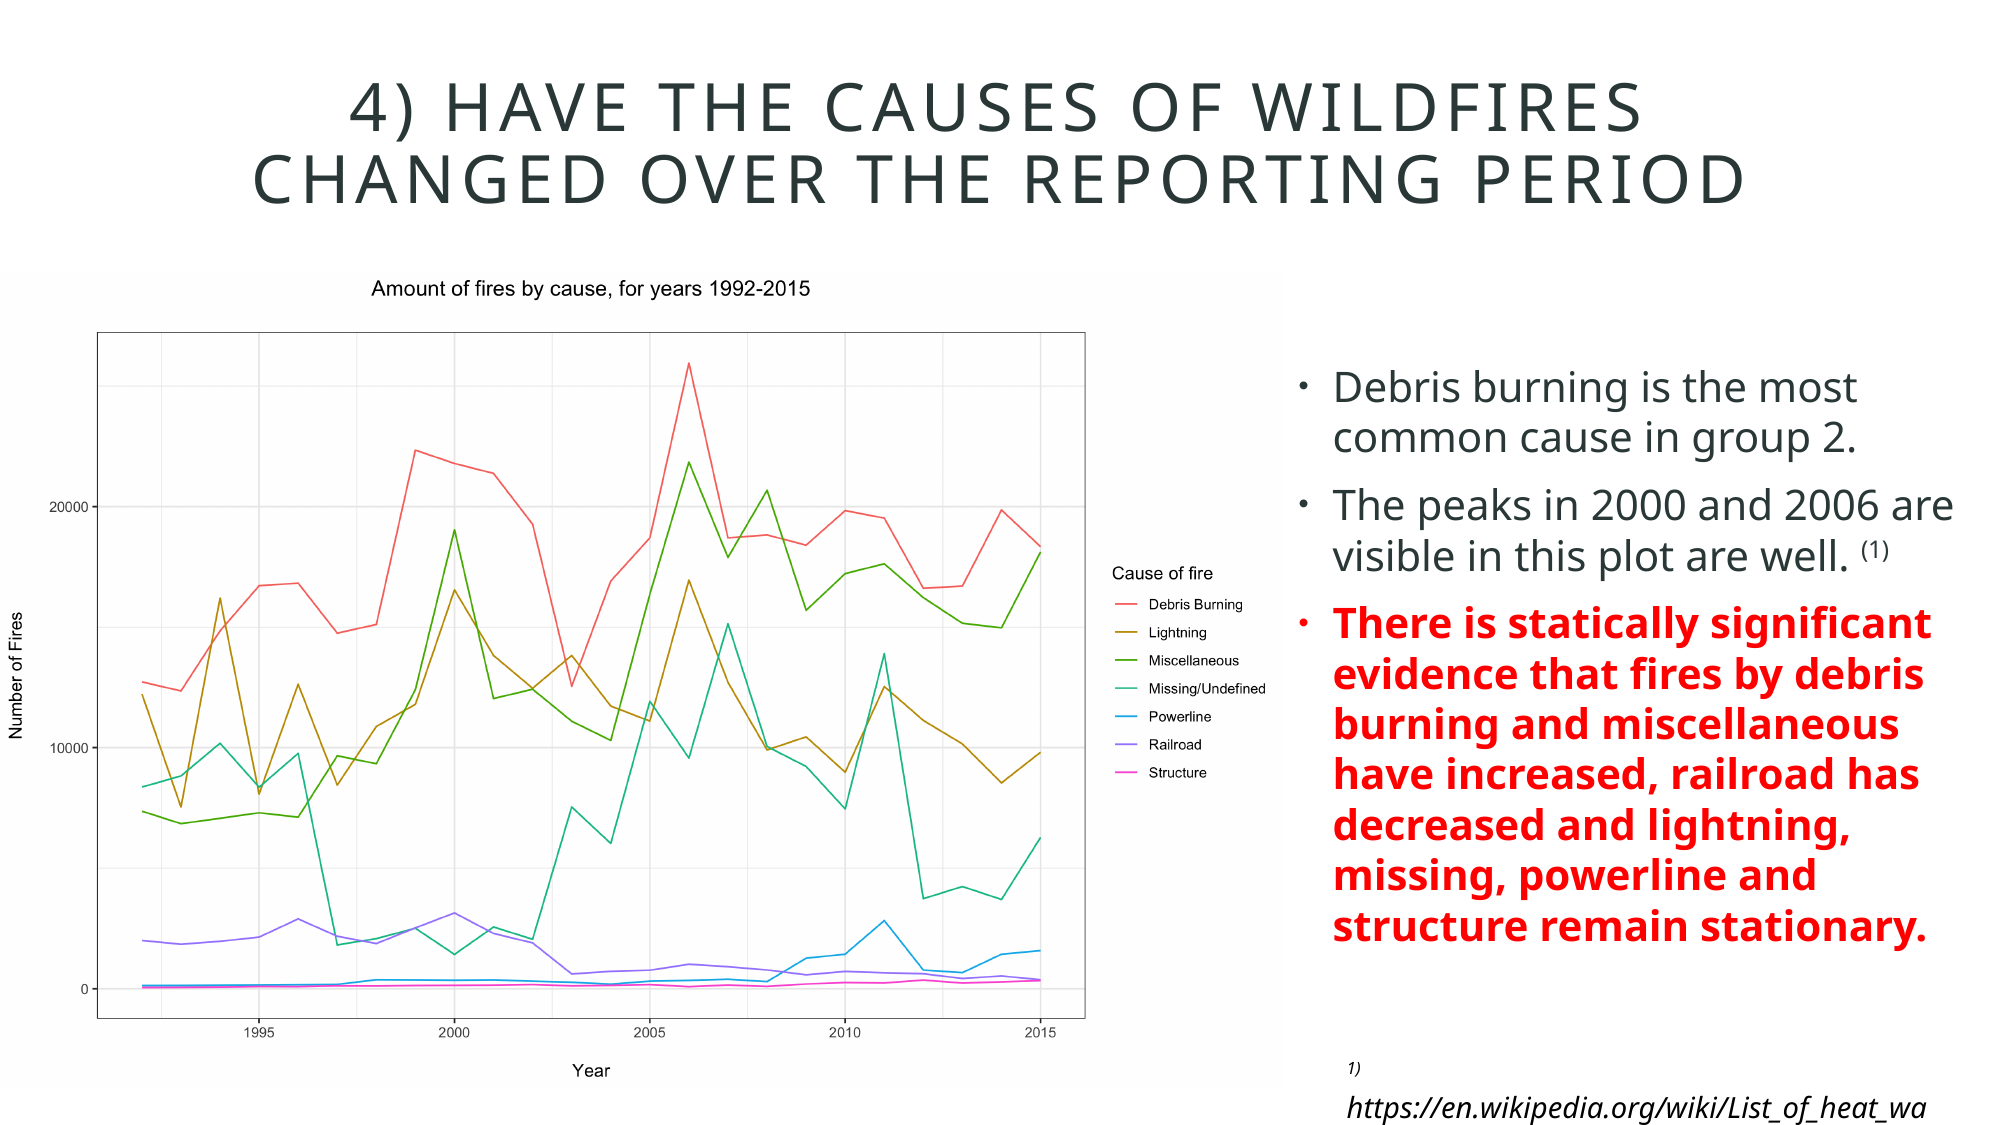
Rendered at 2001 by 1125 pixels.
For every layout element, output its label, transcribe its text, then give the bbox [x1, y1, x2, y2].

text_box 1) https://en.wikipedia.org/wiki/List_of_heat_waves [1331, 1046, 1945, 1125]
list Debris burning is the most common cause in group 2. The peaks in 2000 and 2006 are visible in this plot are well. (1) There is statically significant evidence that fires by debris burning and miscellaneous have increased, railroad has decreased and lightning, missing, powerline and structure remain stationary. [1284, 352, 1971, 996]
picture [0, 271, 1284, 1089]
title 4) Have the causes of wildfires changed over the reporting period [221, 0, 1779, 225]
